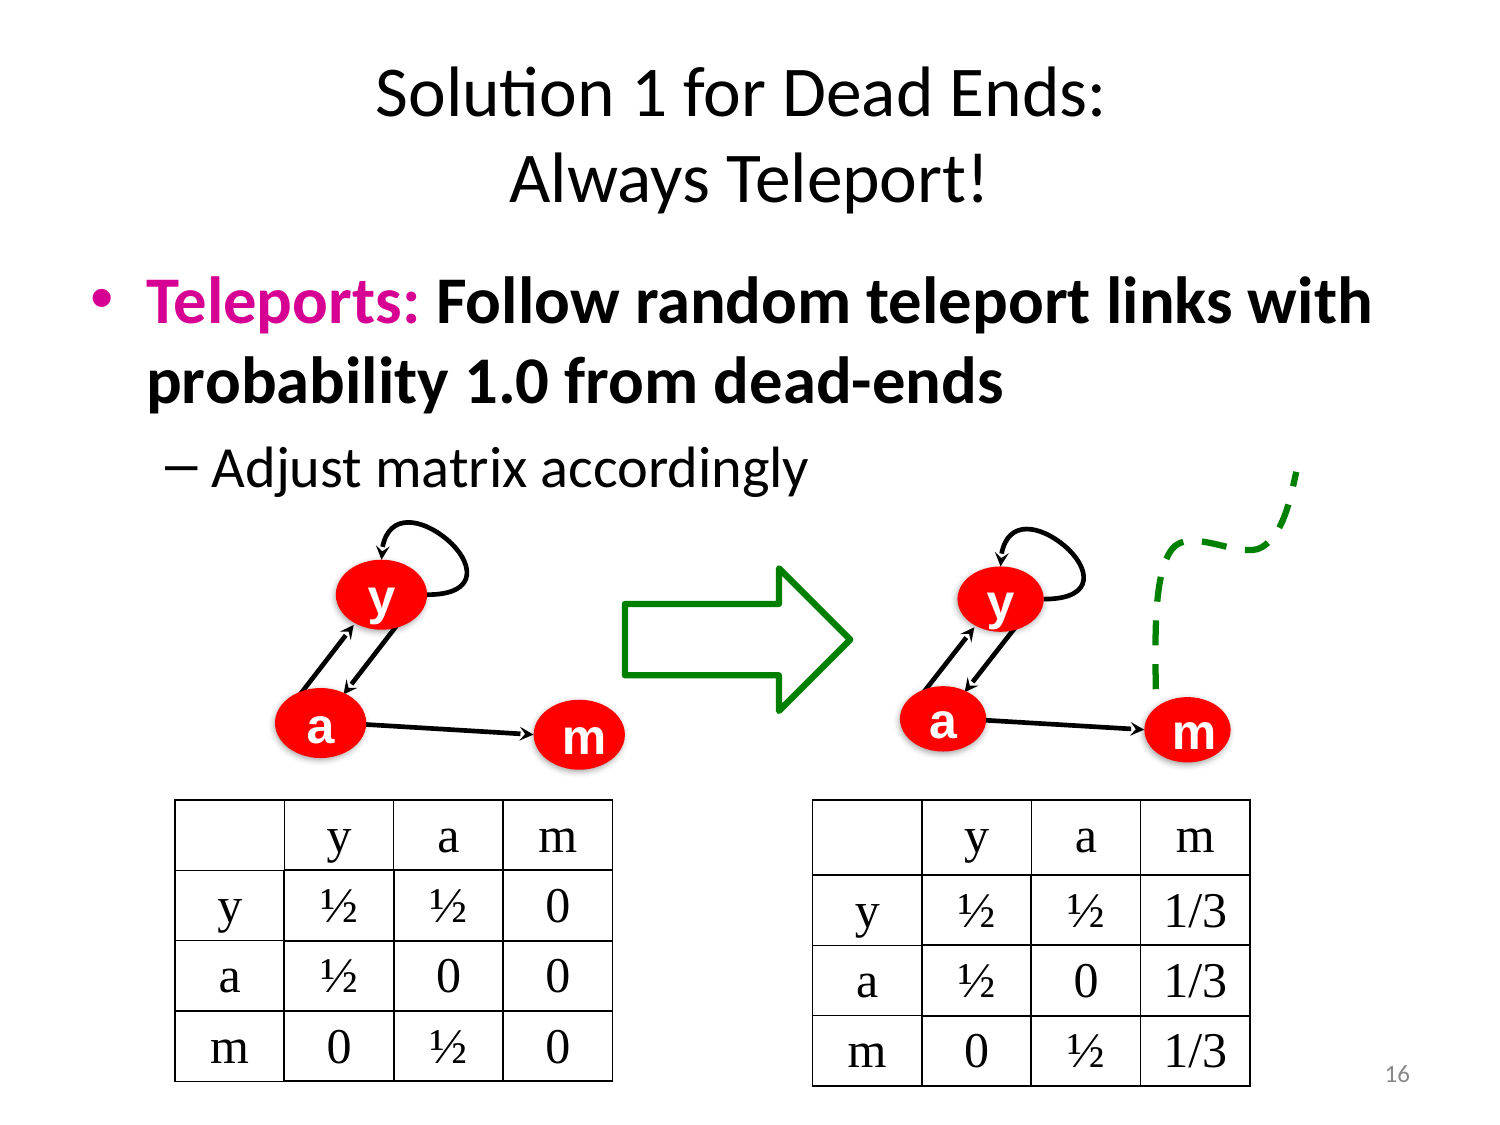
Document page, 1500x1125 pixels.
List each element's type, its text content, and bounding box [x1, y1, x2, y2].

table_cell m [813, 1016, 921, 1085]
table_header [813, 801, 921, 874]
table_cell ½ [923, 876, 1030, 944]
table_cell 0 [504, 1012, 612, 1080]
table_cell y [813, 876, 921, 945]
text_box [899, 566, 1231, 763]
table_header [176, 801, 284, 870]
table_header y [285, 801, 393, 869]
table_cell 1/3 [1141, 876, 1249, 944]
table_header a [1032, 801, 1140, 874]
table_cell ½ [395, 871, 502, 940]
table_cell m [176, 1012, 283, 1081]
table_cell ½ [1032, 1017, 1140, 1085]
text_box [629, 568, 851, 711]
list Teleports: Follow random teleport links with probability 1.0 from dead-ends Adjust matrix accordingly [75, 249, 1465, 548]
table_cell ½ [1032, 876, 1140, 944]
table_cell 1/3 [1141, 946, 1249, 1015]
table_cell 0 [395, 942, 502, 1010]
table_cell 0 [504, 871, 612, 940]
table_cell a [813, 946, 921, 1015]
table_cell y [176, 871, 283, 940]
table_cell 1/3 [1141, 1017, 1249, 1085]
table_cell 0 [285, 1012, 393, 1080]
table_cell ½ [395, 1012, 502, 1080]
table_cell 0 [1032, 946, 1140, 1015]
text_box [1164, 471, 1297, 569]
slide_number ‹#› [1074, 1042, 1425, 1103]
table_header a [394, 801, 502, 869]
table_header m [1141, 801, 1249, 874]
table_cell a [176, 941, 283, 1010]
table_header y [923, 801, 1031, 874]
table_cell 0 [504, 942, 612, 1010]
table_cell ½ [285, 871, 393, 940]
table_cell ½ [923, 946, 1030, 1015]
table_header m [504, 801, 612, 869]
title Solution 1 for Dead Ends: Always Teleport! [112, 37, 1388, 225]
table_cell ½ [285, 942, 393, 1010]
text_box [274, 559, 626, 770]
table_cell 0 [923, 1017, 1030, 1085]
